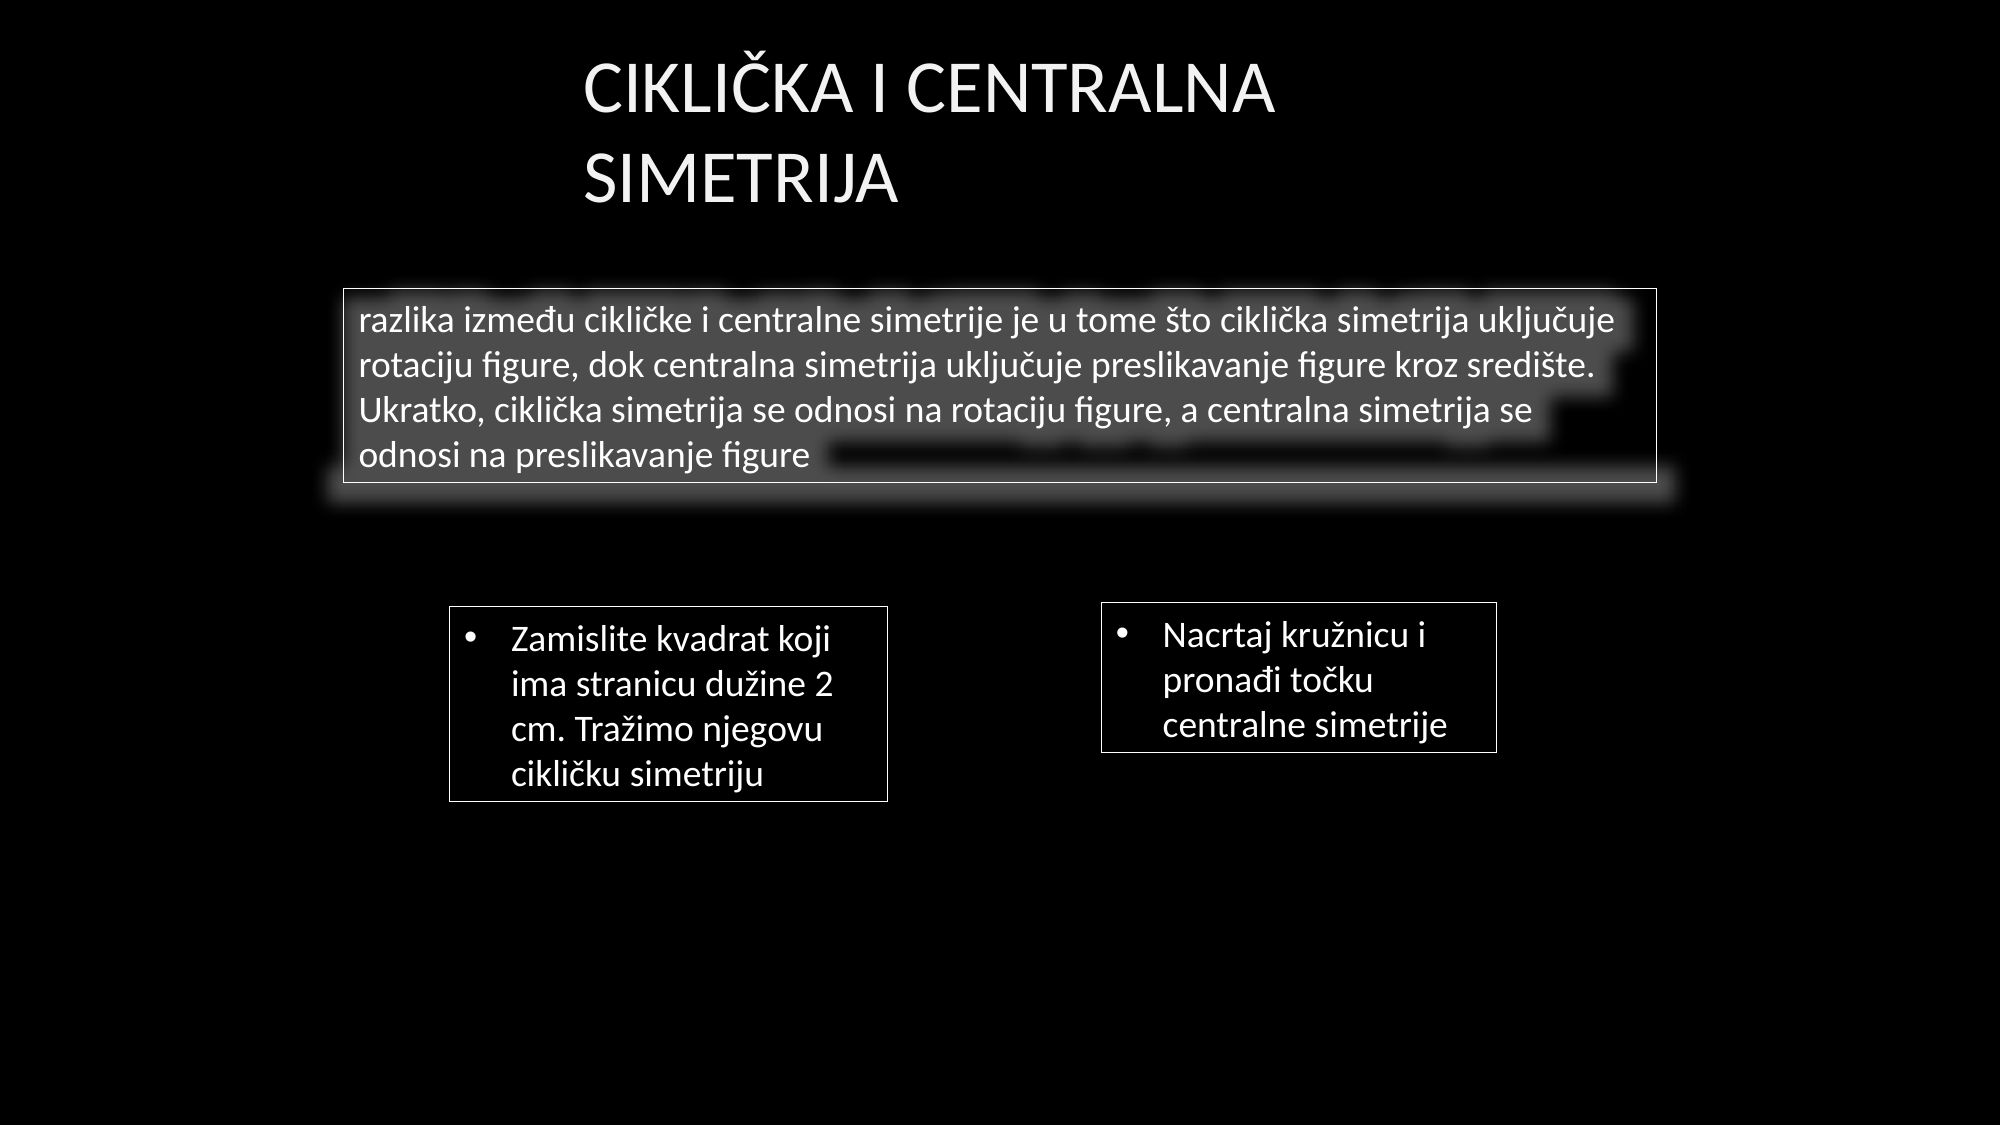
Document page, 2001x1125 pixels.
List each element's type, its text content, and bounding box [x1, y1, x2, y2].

text_box Zamislite kvadrat koji ima stranicu dužine 2 cm. Tražimo njegovu cikličku simetriju [449, 606, 888, 802]
text_box Nacrtaj kružnicu i pronađi točku centralne simetrije [1101, 602, 1497, 753]
text_box razlika između cikličke i centralne simetrije je u tome što ciklička simetrija uključuje rotaciju figure, dok centralna simetrija uključuje preslikavanje figure kroz središte. Ukratko, ciklička simetrija se odnosi na rotaciju figure, a centralna simetrija se odnosi na preslikavanje figure [343, 288, 1657, 483]
text_box [0, 0, 2000, 1125]
text_box CIKLIČKA I CENTRALNA SIMETRIJA [568, 30, 1378, 226]
